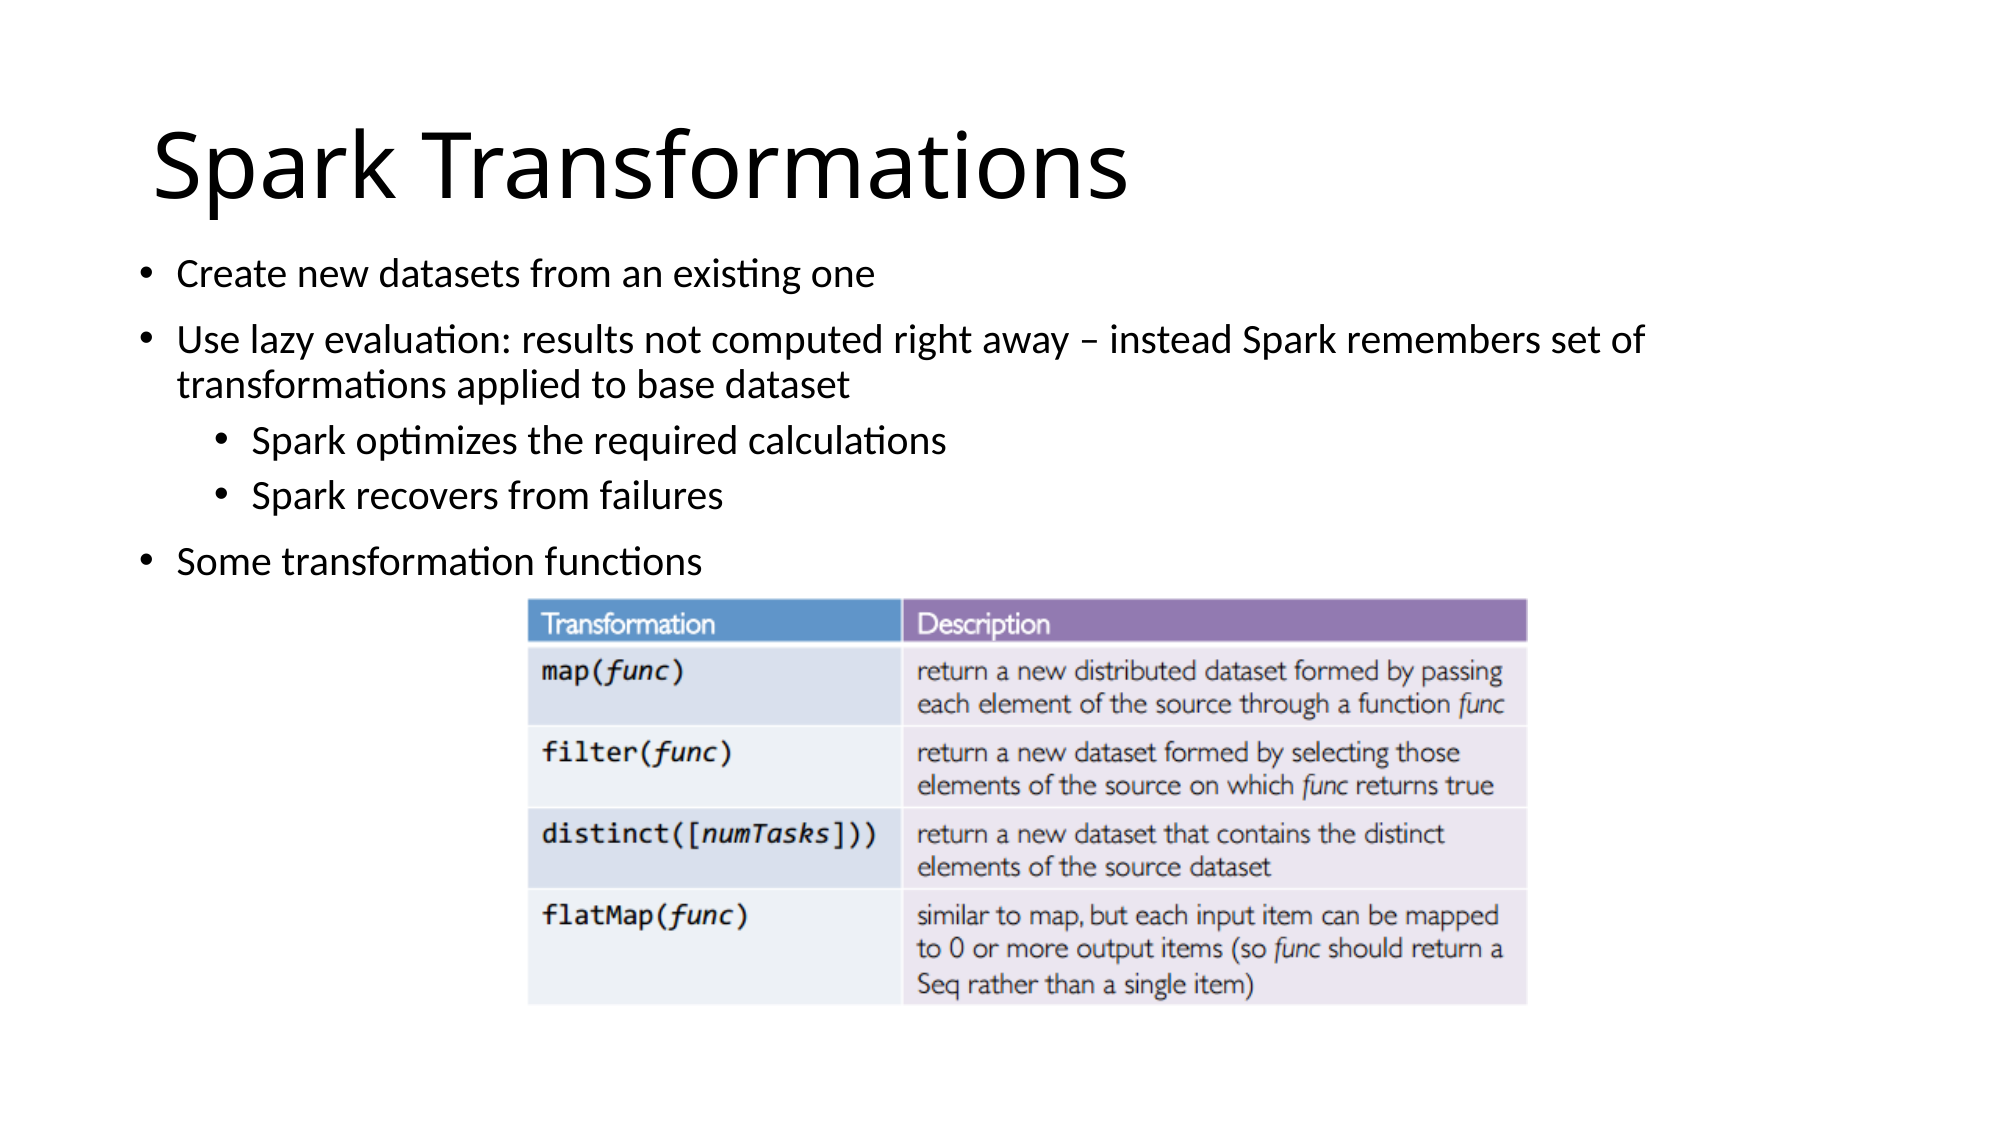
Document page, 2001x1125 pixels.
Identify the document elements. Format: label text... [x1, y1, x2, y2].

list Create new datasets from an existing one Use lazy evaluation: results not computed right away – instead Spark remembers set of transformations applied to base dataset Spark optimizes the required calculations Spark recovers from failures Some transformation functions [124, 244, 1850, 958]
title Spark Transformations [137, 59, 1863, 278]
picture [527, 597, 1528, 1006]
